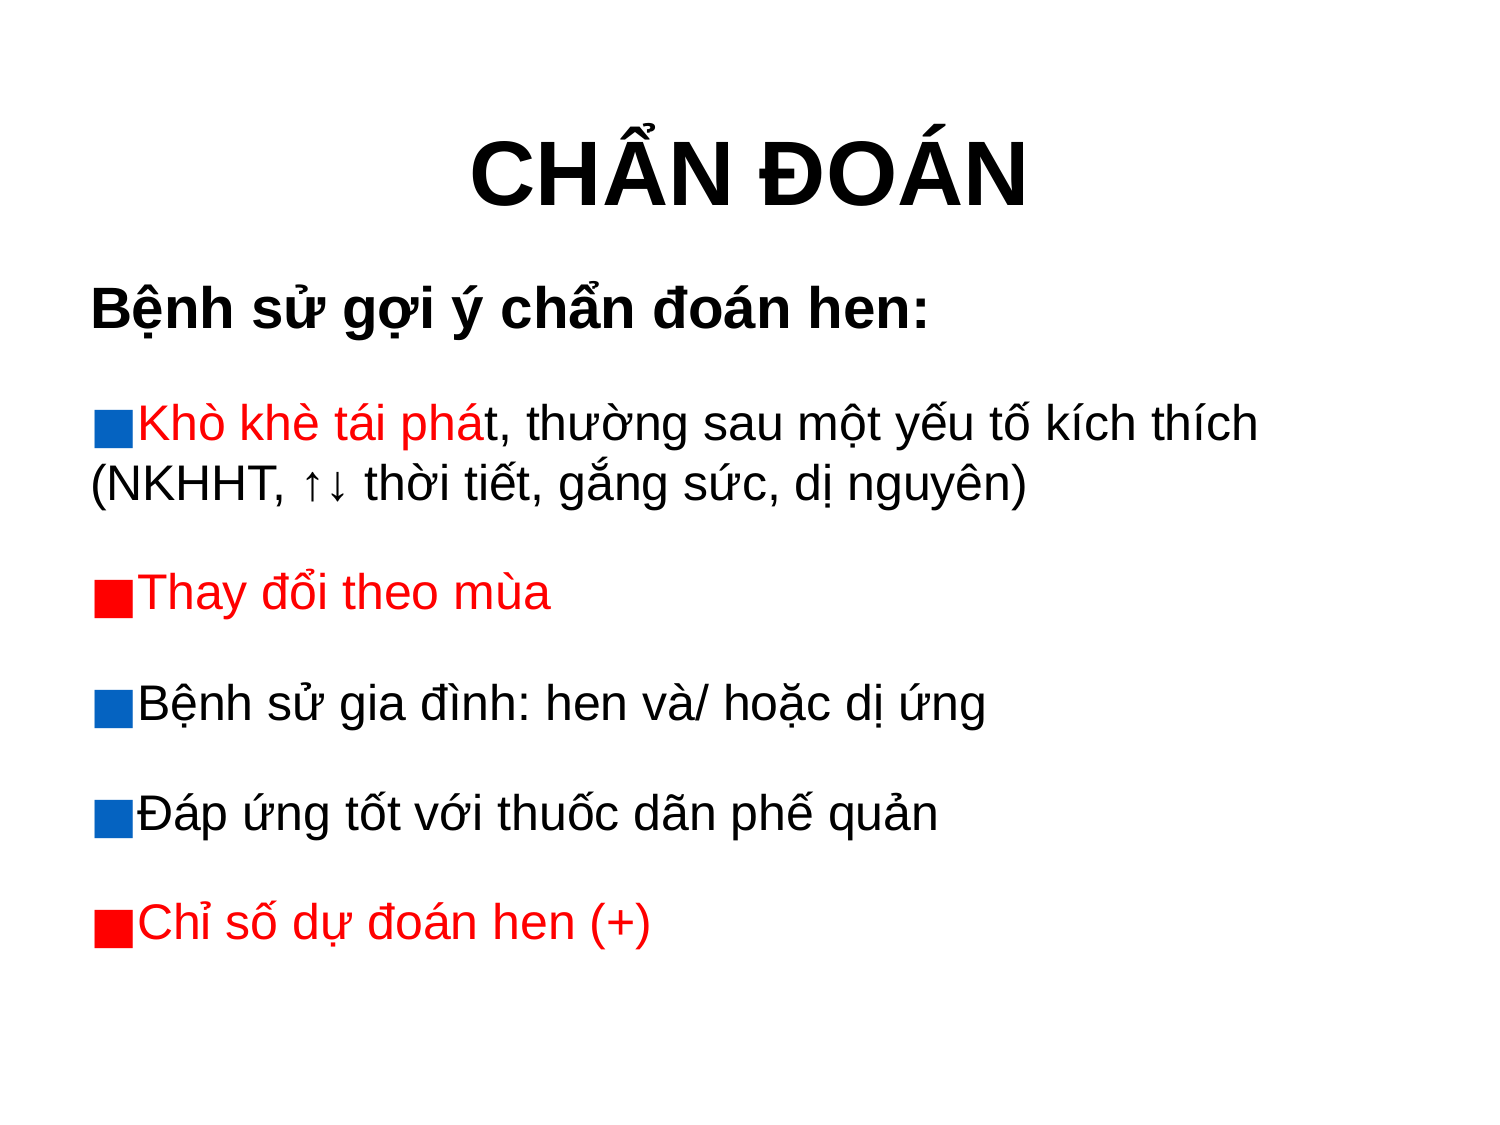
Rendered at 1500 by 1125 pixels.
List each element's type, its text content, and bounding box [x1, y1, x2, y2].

list Bệnh sử gợi ý chẩn đoán hen: Khò khè tái phát, thường sau một yếu tố kích thích (NKHHT, ↑↓ thời tiết, gắng sức, dị nguyên) Thay đổi theo mùa Bệnh sử gia đình: hen và/ hoặc dị ứng Đáp ứng tốt với thuốc dãn phế quản Chỉ số dự đoán hen (+) [75, 262, 1425, 1113]
title CHẨN ĐOÁN [103, 59, 1397, 262]
